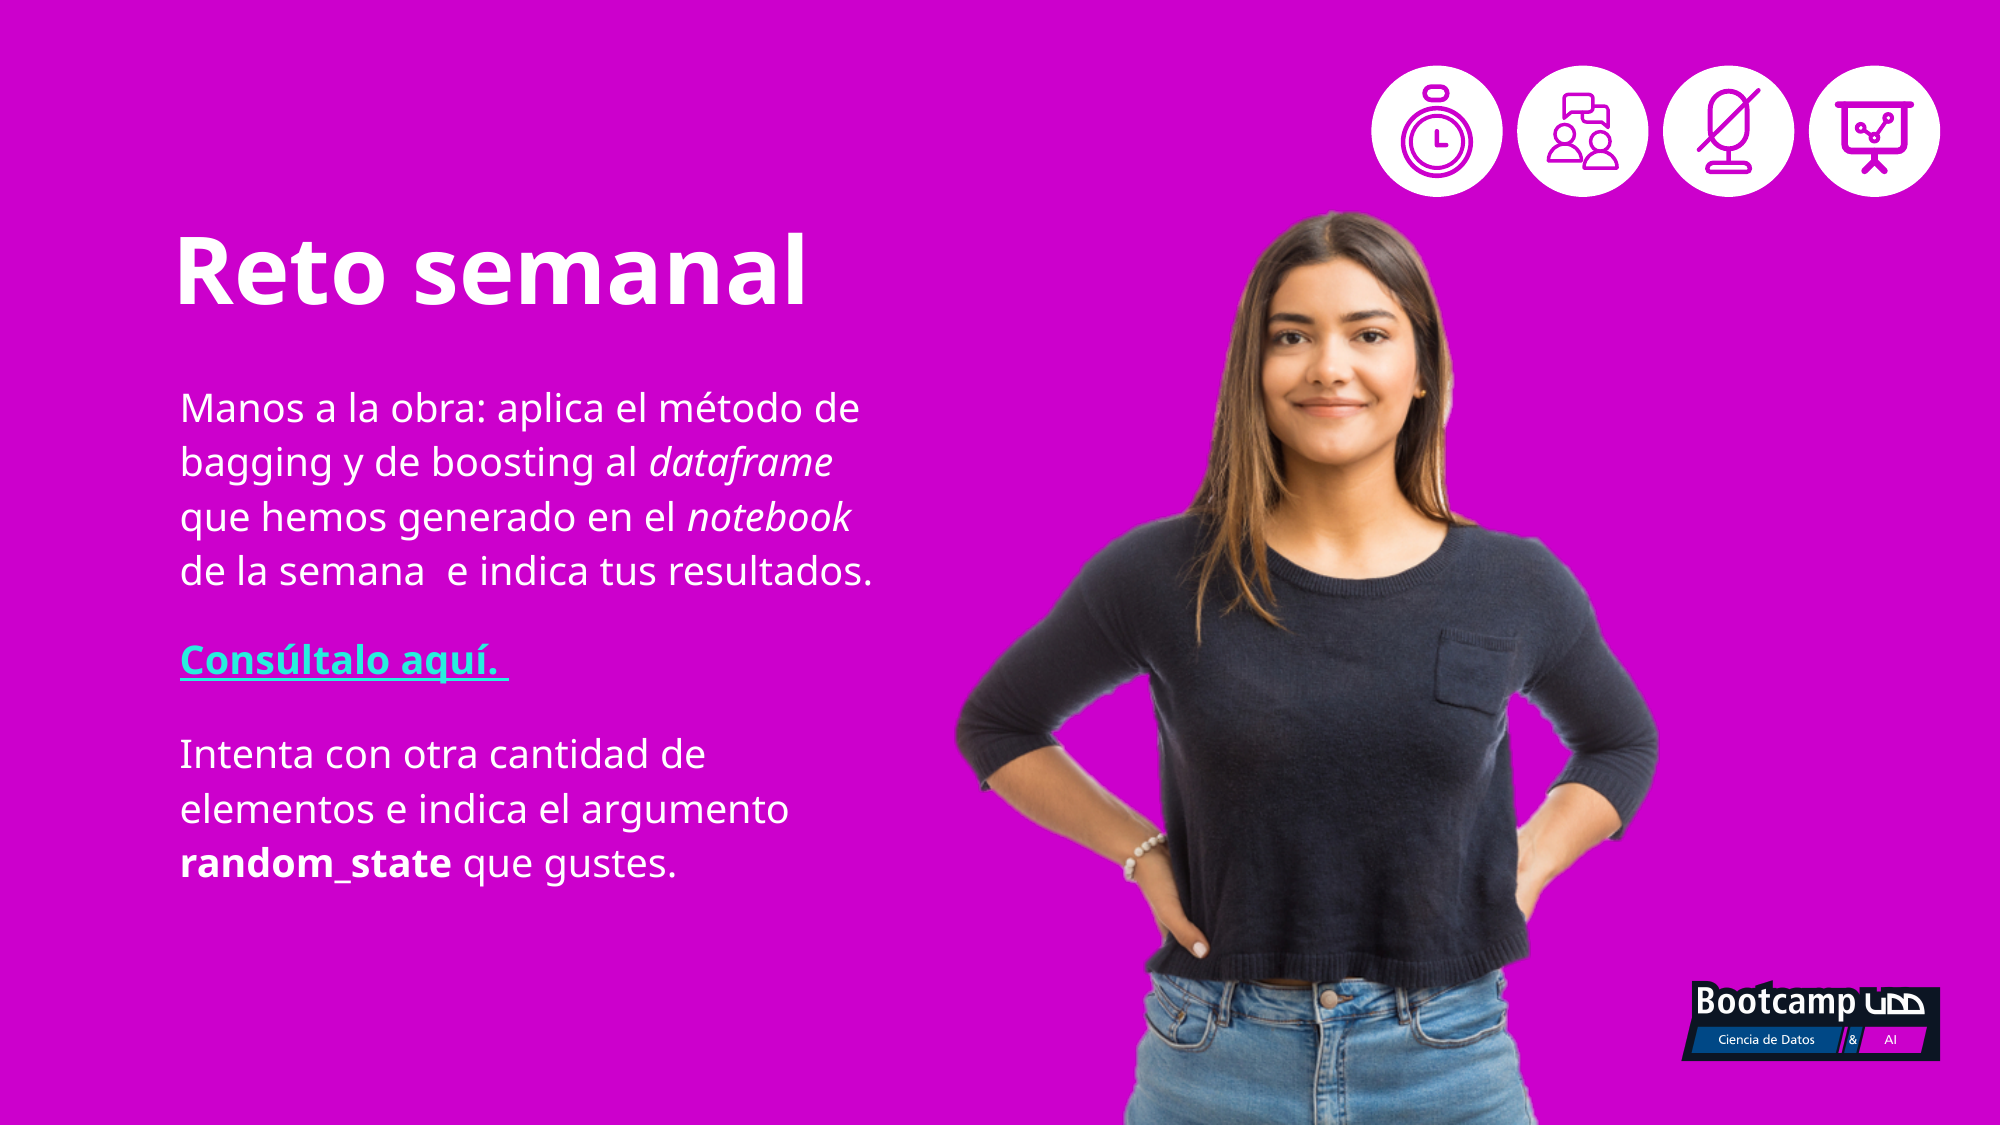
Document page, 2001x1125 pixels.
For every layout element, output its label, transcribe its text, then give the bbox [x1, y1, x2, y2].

picture [942, 190, 1941, 1125]
text_box Manos a la obra: aplica el método de bagging y de boosting al dataframe que hemos generado en el notebook de la semana e indica tus resultados. Consúltalo aquí. Intenta con otra cantidad de elementos e indica el argumento random_state que gustes. [164, 360, 922, 963]
title Reto semanal [152, 190, 940, 309]
